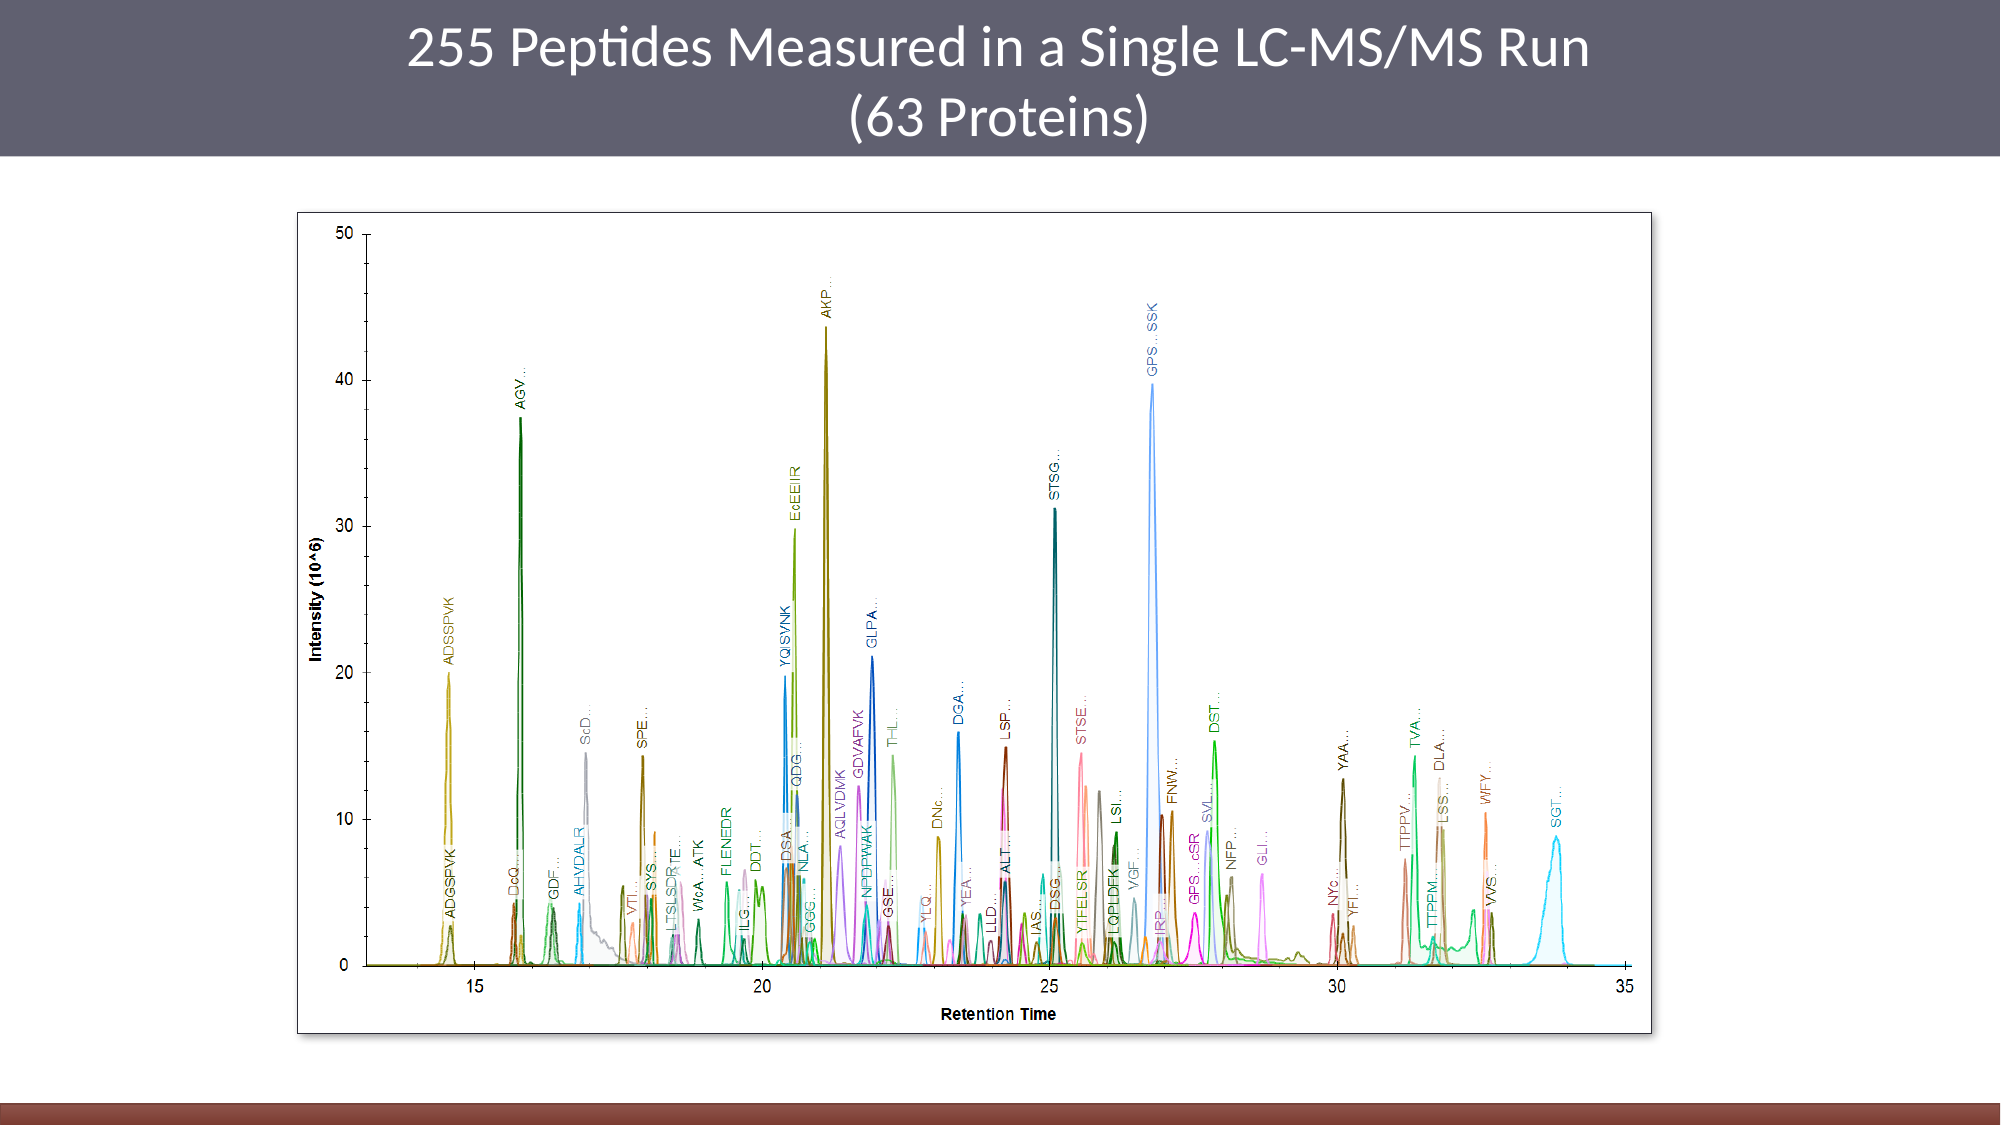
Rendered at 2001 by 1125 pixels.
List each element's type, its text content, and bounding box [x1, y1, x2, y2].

picture [297, 212, 1652, 1034]
title 255 Peptides Measured in a Single LC-MS/MS Run (63 Proteins) [0, 0, 2000, 157]
